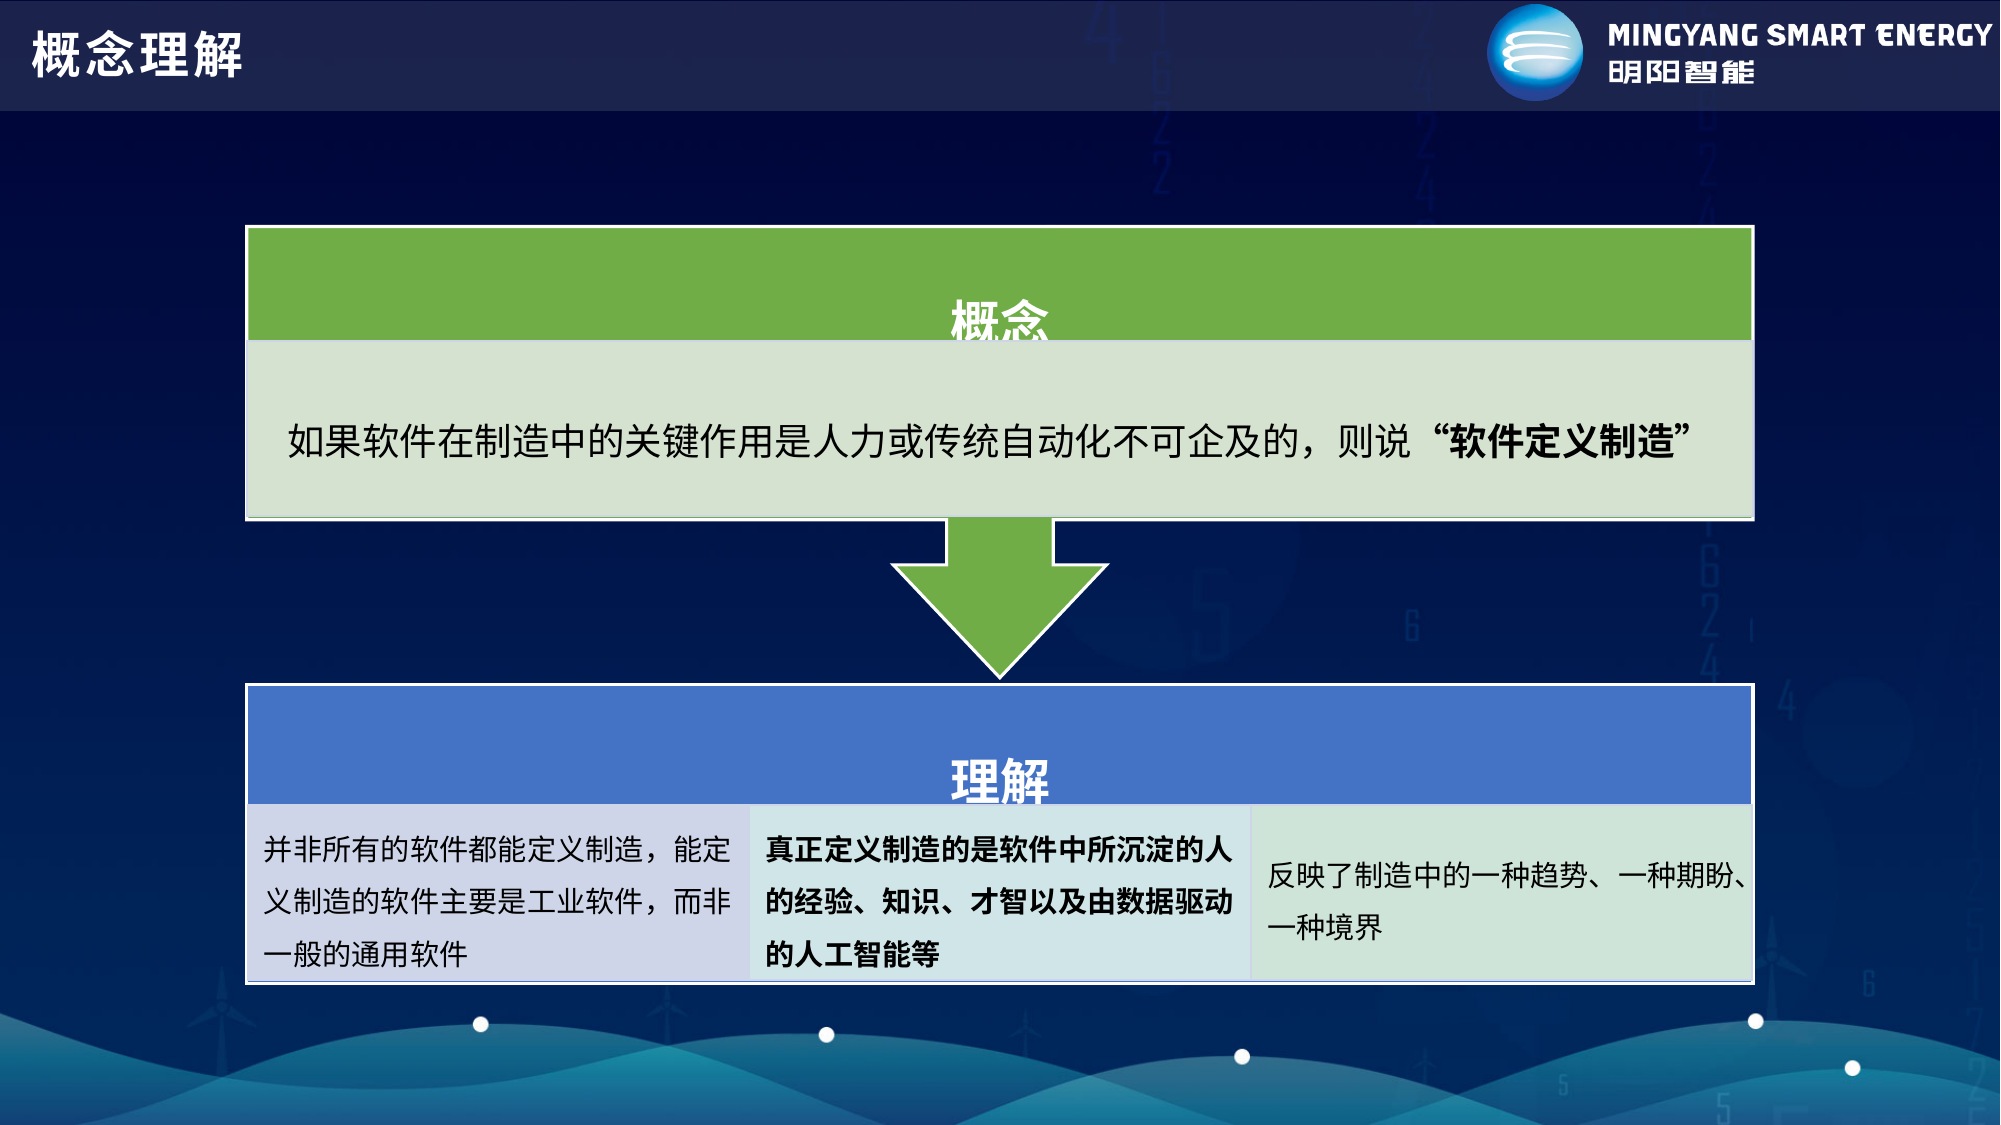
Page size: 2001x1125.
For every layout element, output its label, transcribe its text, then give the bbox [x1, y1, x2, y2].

title 概念理解 [14, 0, 1795, 107]
picture [1795, 4, 1993, 101]
picture [0, 111, 2000, 1125]
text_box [246, 226, 1754, 984]
